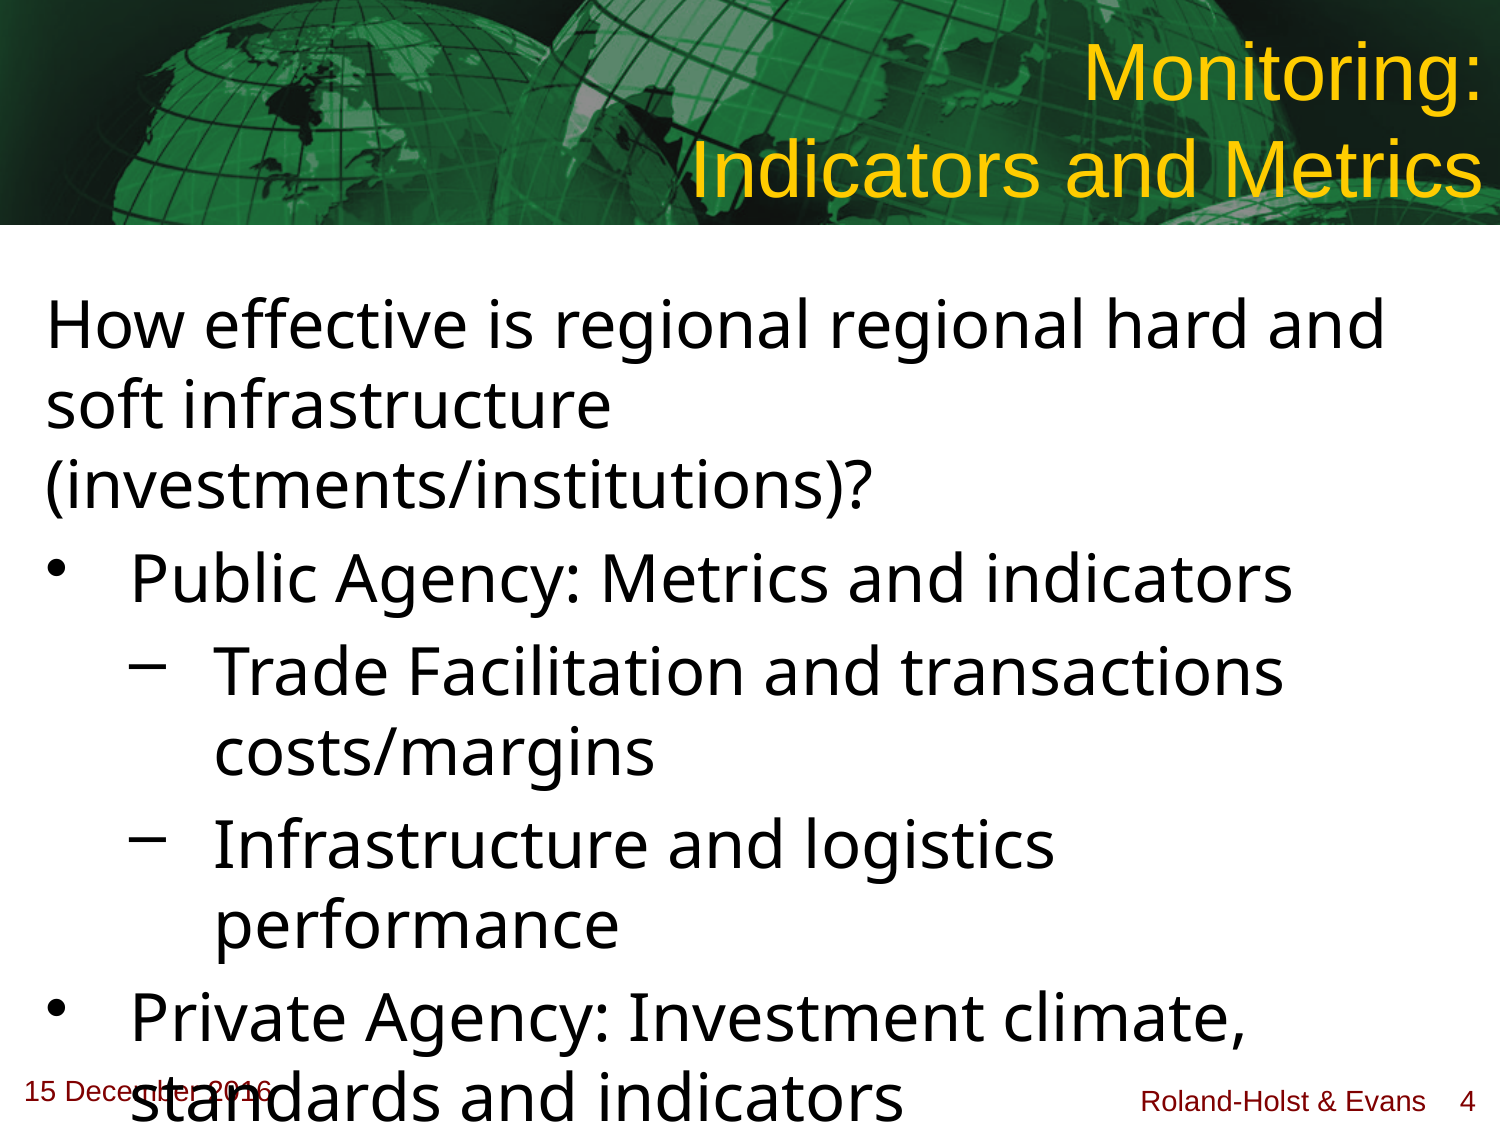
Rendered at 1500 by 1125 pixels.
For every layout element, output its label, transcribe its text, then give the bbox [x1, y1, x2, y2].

picture [0, 0, 1500, 225]
title Monitoring: Indicators and Metrics [382, 22, 1500, 211]
list How effective is regional regional hard and soft infrastructure (investments/institutions)? Public Agency: Metrics and indicators Trade Facilitation and transactions costs/margins Infrastructure and logistics performance Private Agency: Investment climate, standards and indicators [12, 274, 1463, 1013]
